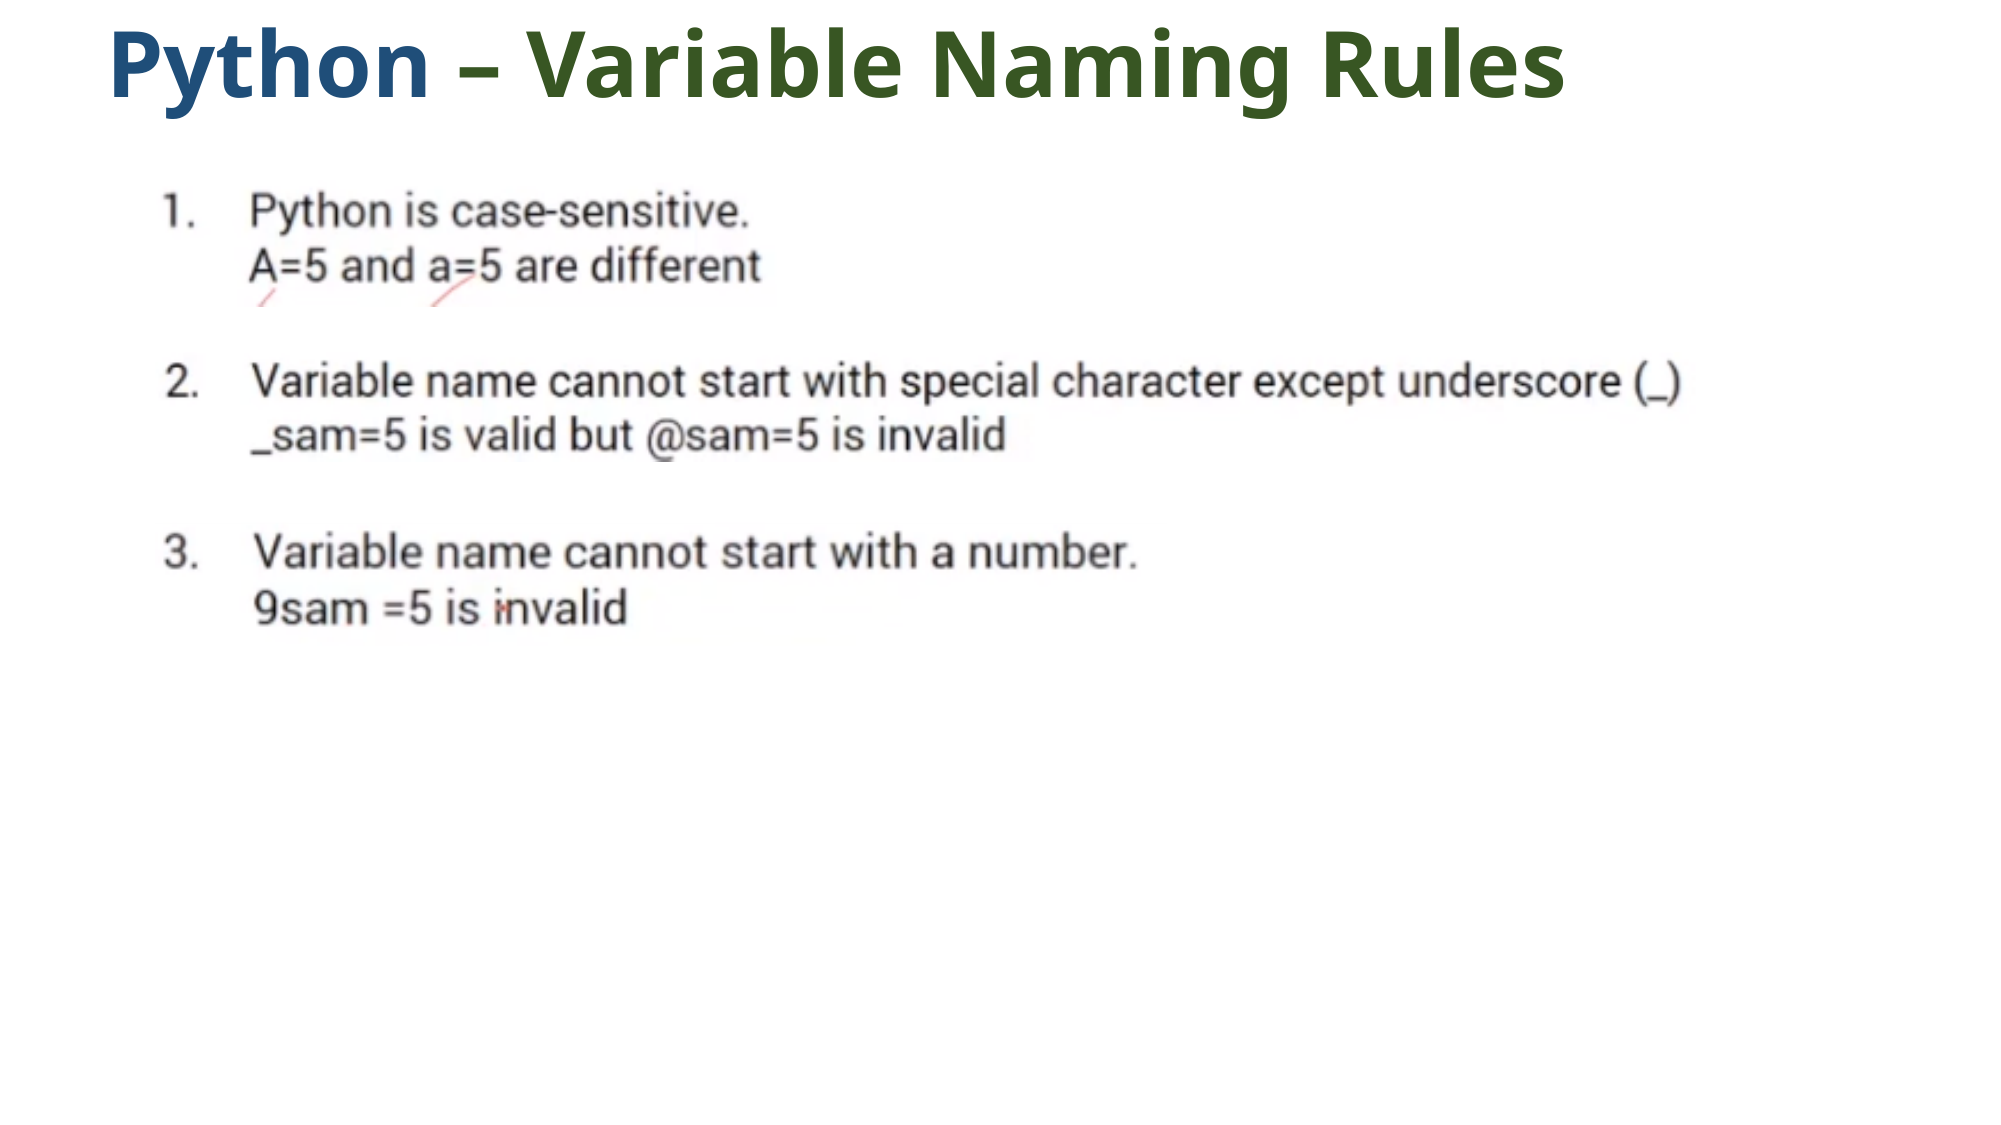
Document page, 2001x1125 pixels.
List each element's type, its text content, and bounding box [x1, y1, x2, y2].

picture [154, 178, 865, 307]
text_box Python – Variable Naming Rules [91, 16, 1979, 119]
picture [154, 522, 1167, 647]
picture [154, 351, 1743, 462]
